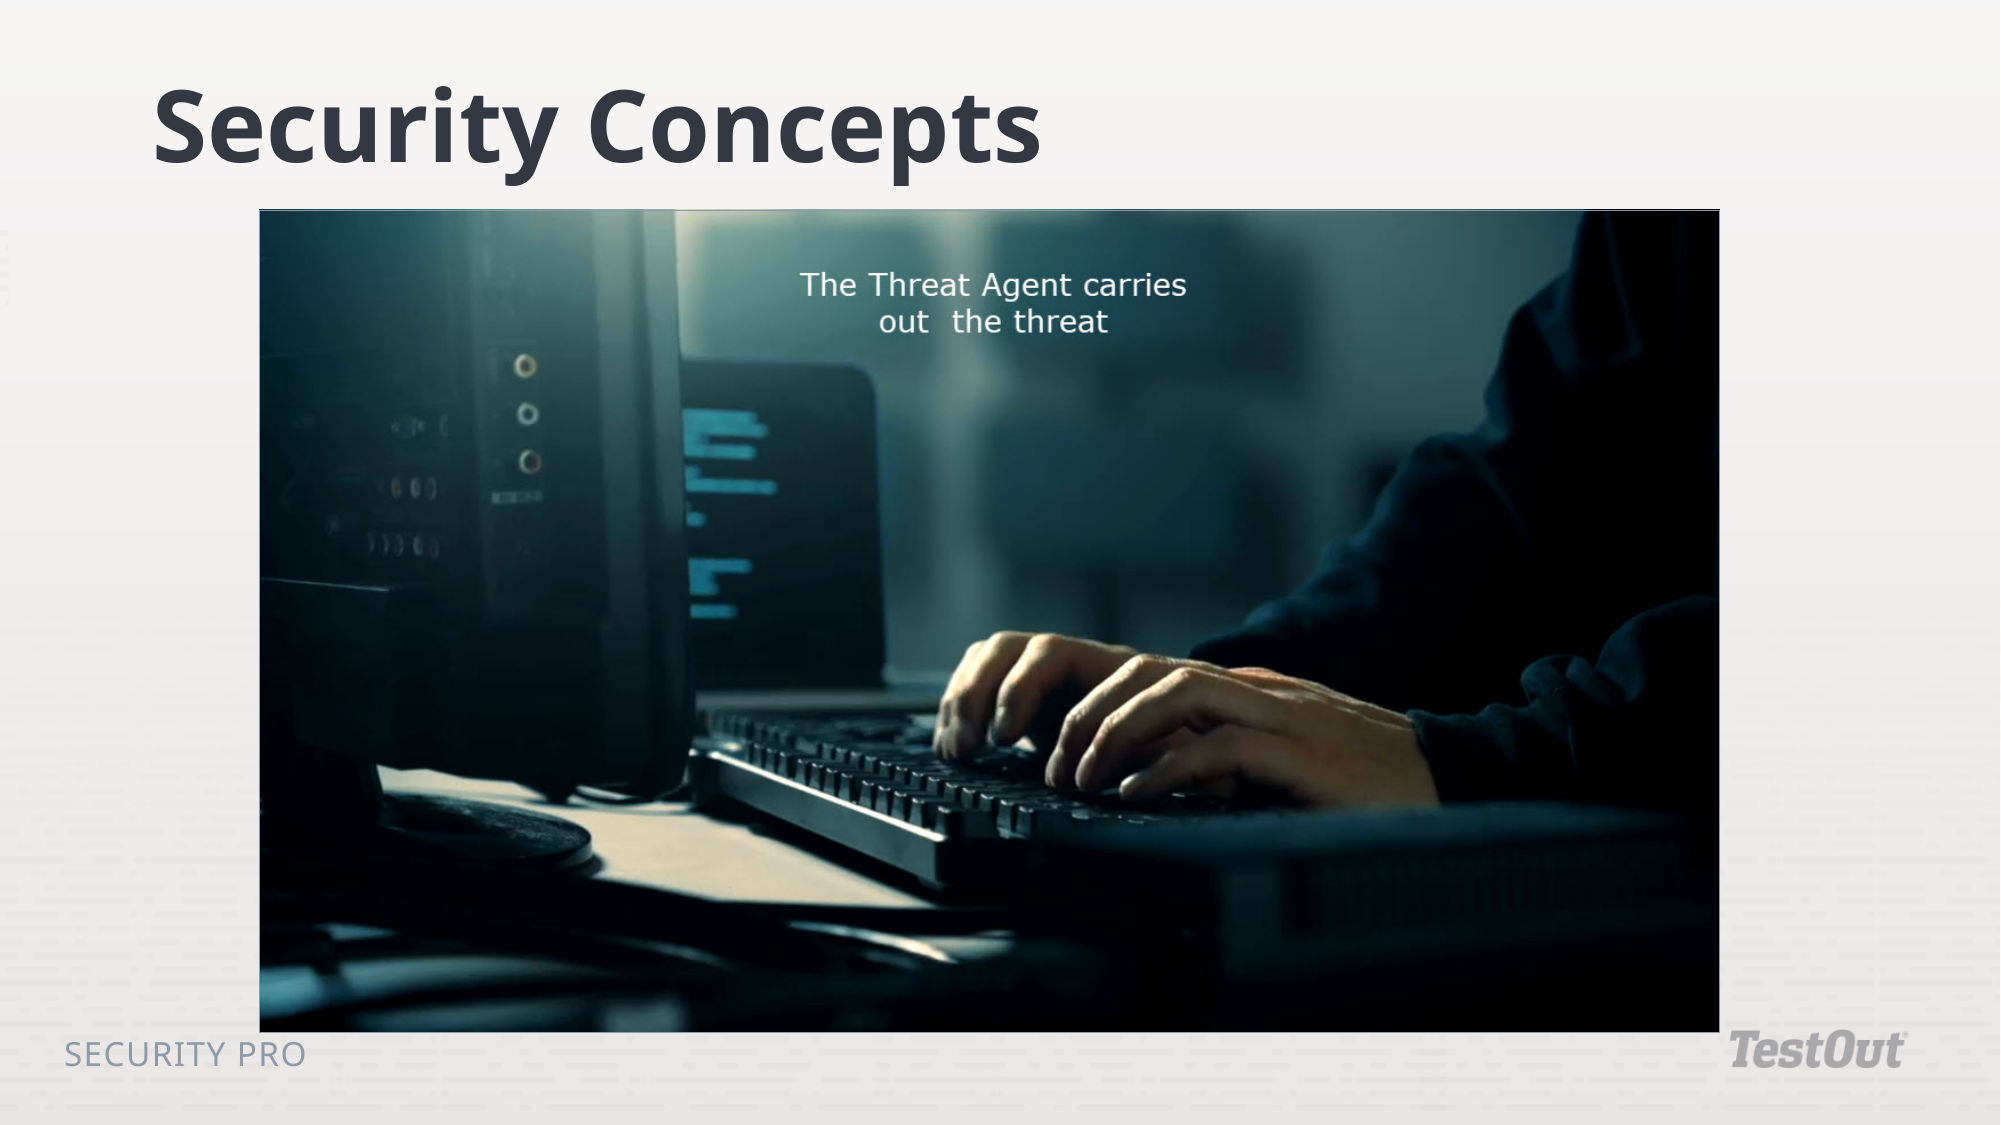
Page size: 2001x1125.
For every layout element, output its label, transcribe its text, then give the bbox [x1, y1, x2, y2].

title Security Concepts [137, 49, 1863, 210]
list Security Pro [64, 1032, 666, 1079]
picture [0, 0, 2001, 1125]
